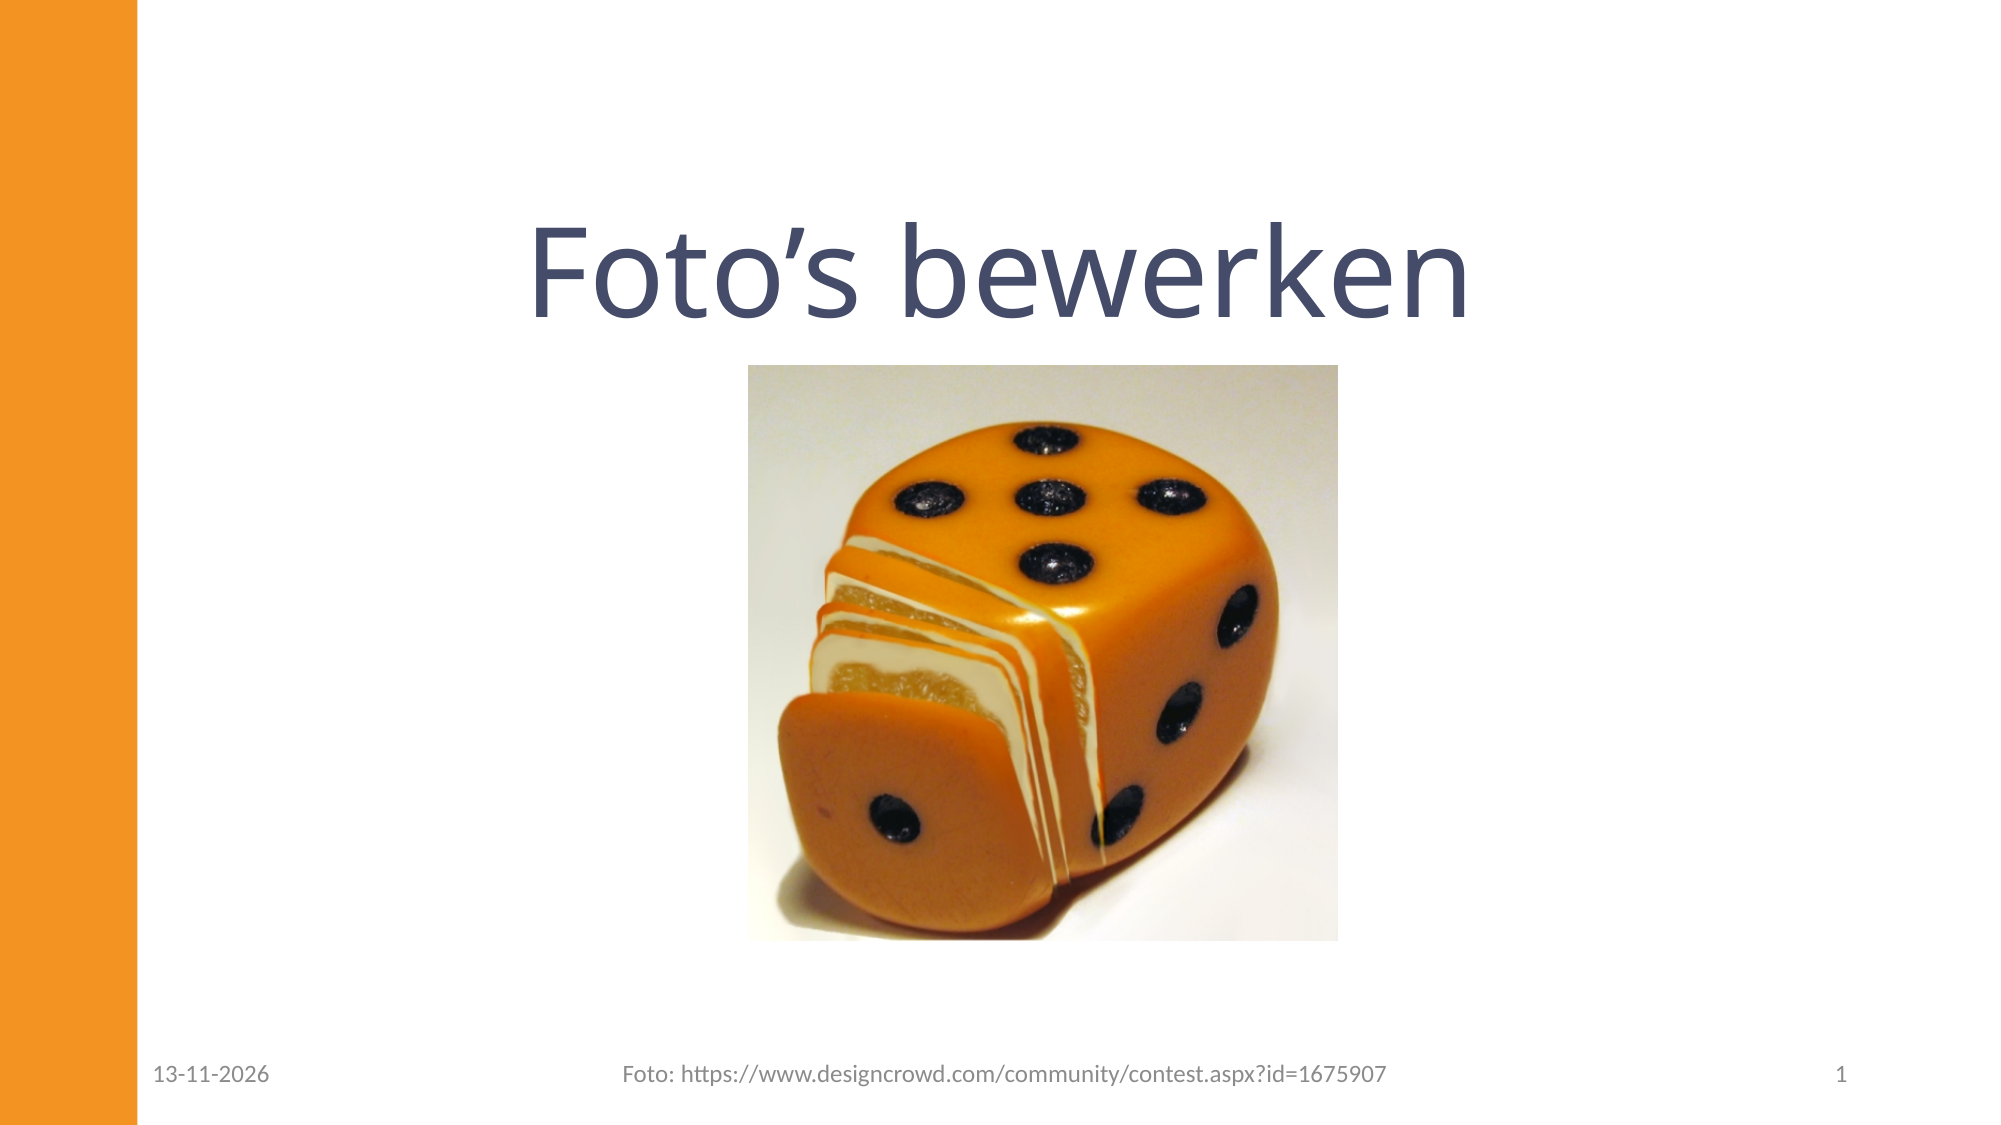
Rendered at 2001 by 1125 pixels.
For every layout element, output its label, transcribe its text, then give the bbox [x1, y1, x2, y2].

slide_number 1 [1412, 1042, 1863, 1103]
title Foto’s bewerken [249, 184, 1750, 353]
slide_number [137, 1042, 571, 1103]
footer Foto: https://www.designcrowd.com/community/contest.aspx?id=1675907 [571, 1042, 1412, 1103]
picture [748, 365, 1338, 941]
